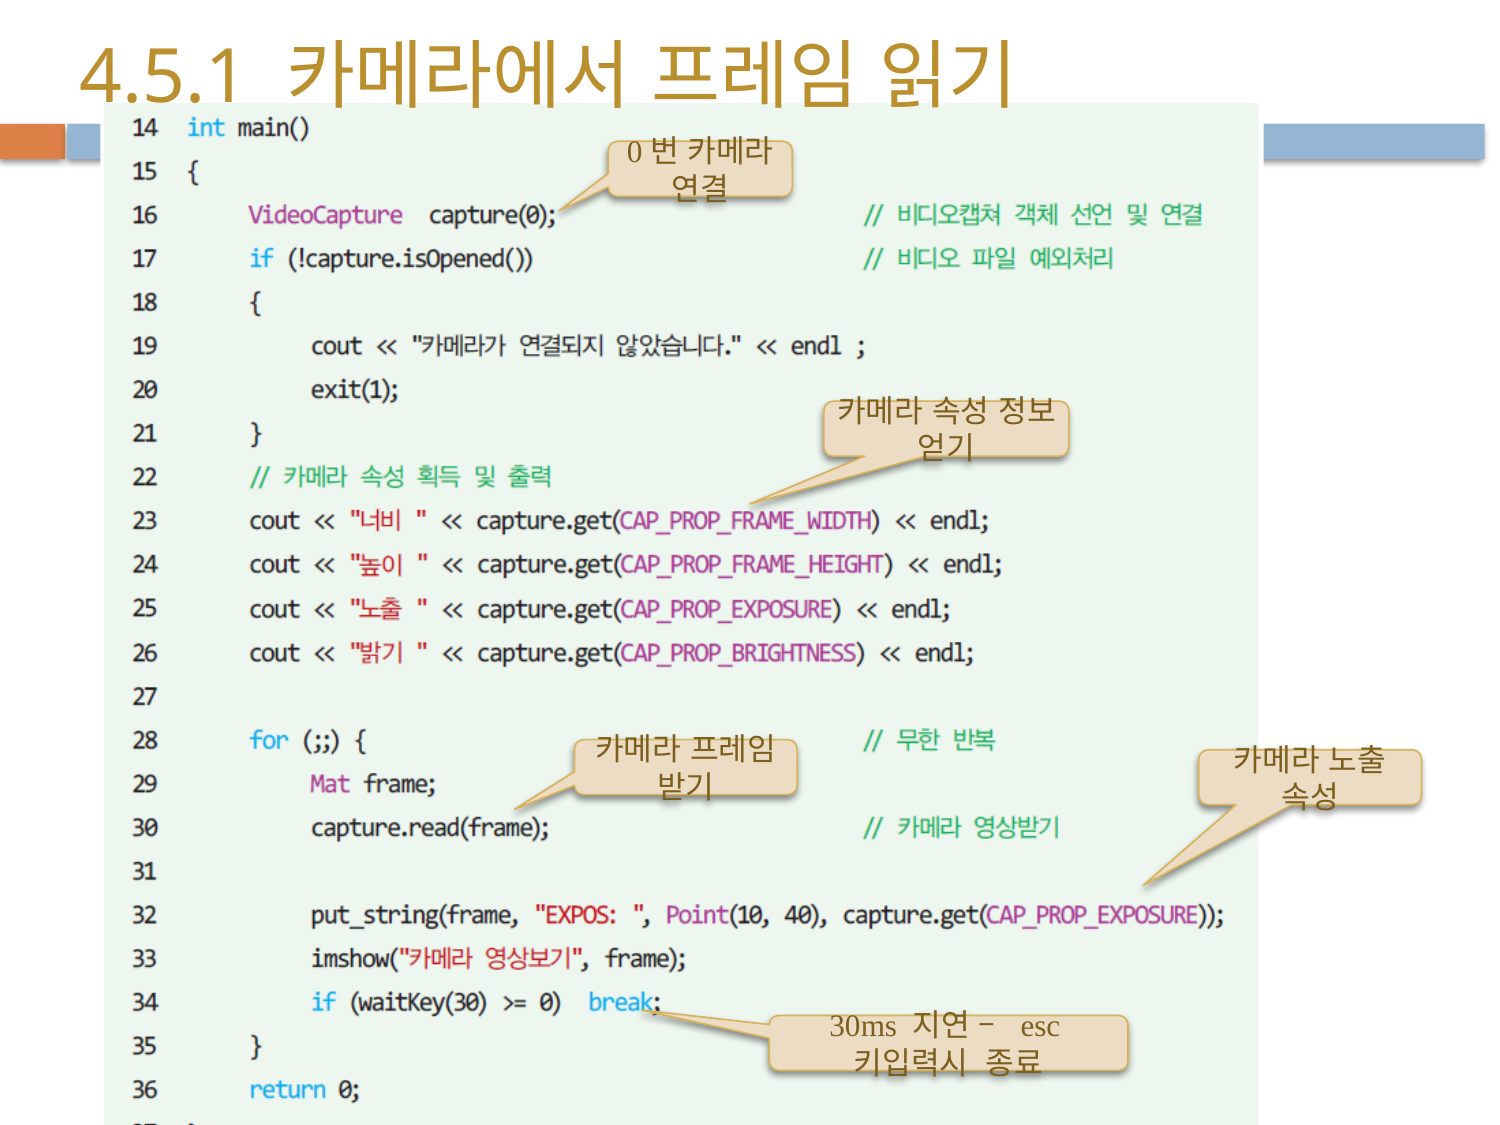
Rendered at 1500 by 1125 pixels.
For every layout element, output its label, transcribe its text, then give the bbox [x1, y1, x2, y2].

title 4.5.1 카메라에서 프레임 읽기 [64, 7, 1471, 138]
picture [99, 102, 1264, 1125]
text_box 카메라 노출 속성 [1268, 748, 1423, 819]
